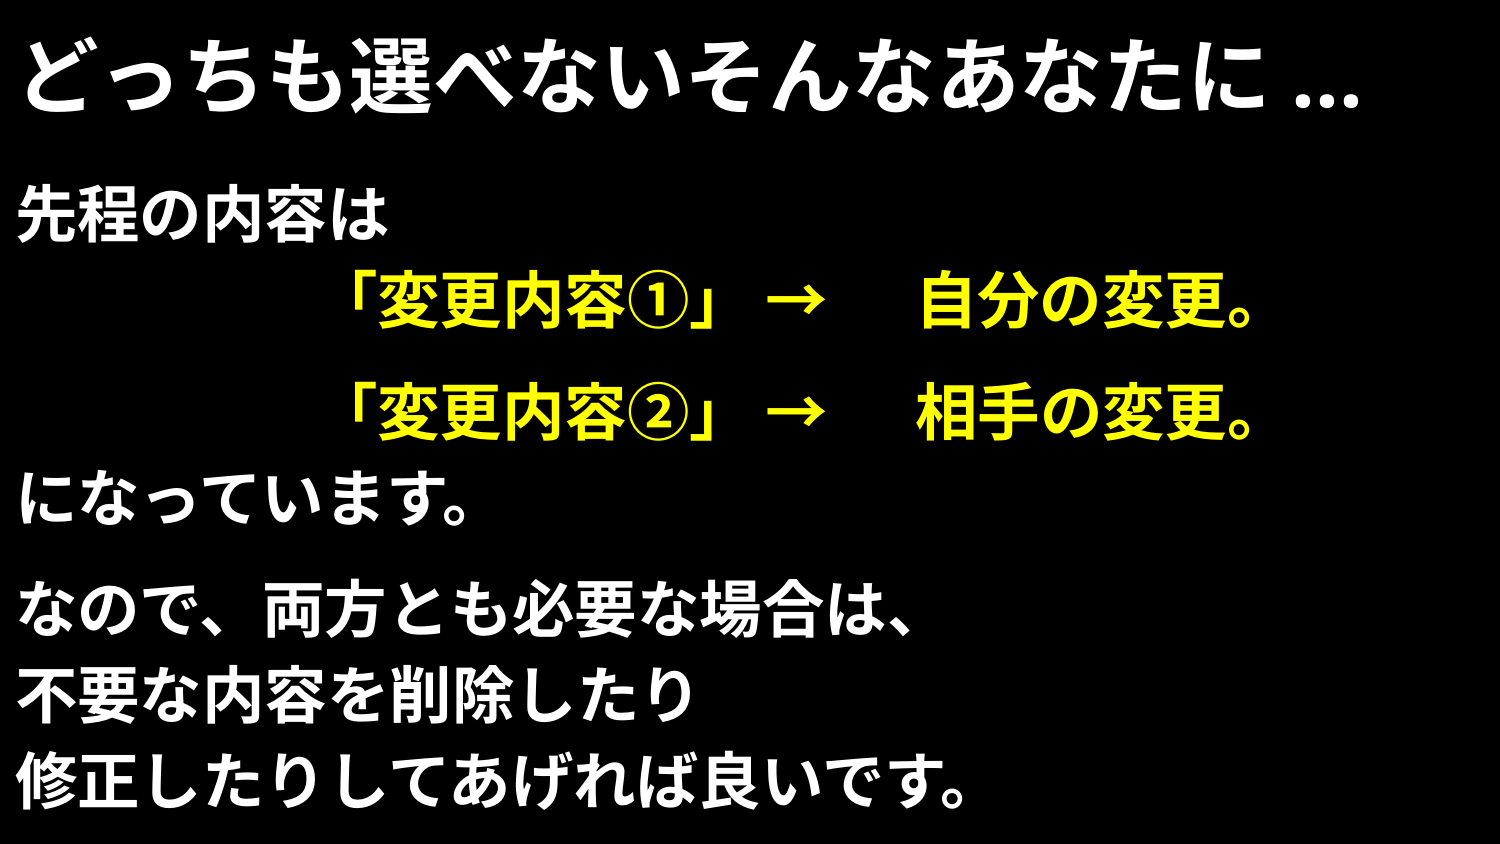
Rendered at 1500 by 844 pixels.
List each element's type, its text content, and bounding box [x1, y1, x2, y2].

title どっちも選べないそんなあなたに... [0, 0, 1500, 149]
list 先程の内容は 「変更内容①」 → 自分の変更。 「変更内容②」 → 相手の変更。 になっています。 なので、両方とも必要な場合は、 不要な内容を削除したり 修正したりしてあげれば良いです。 [0, 149, 1500, 844]
